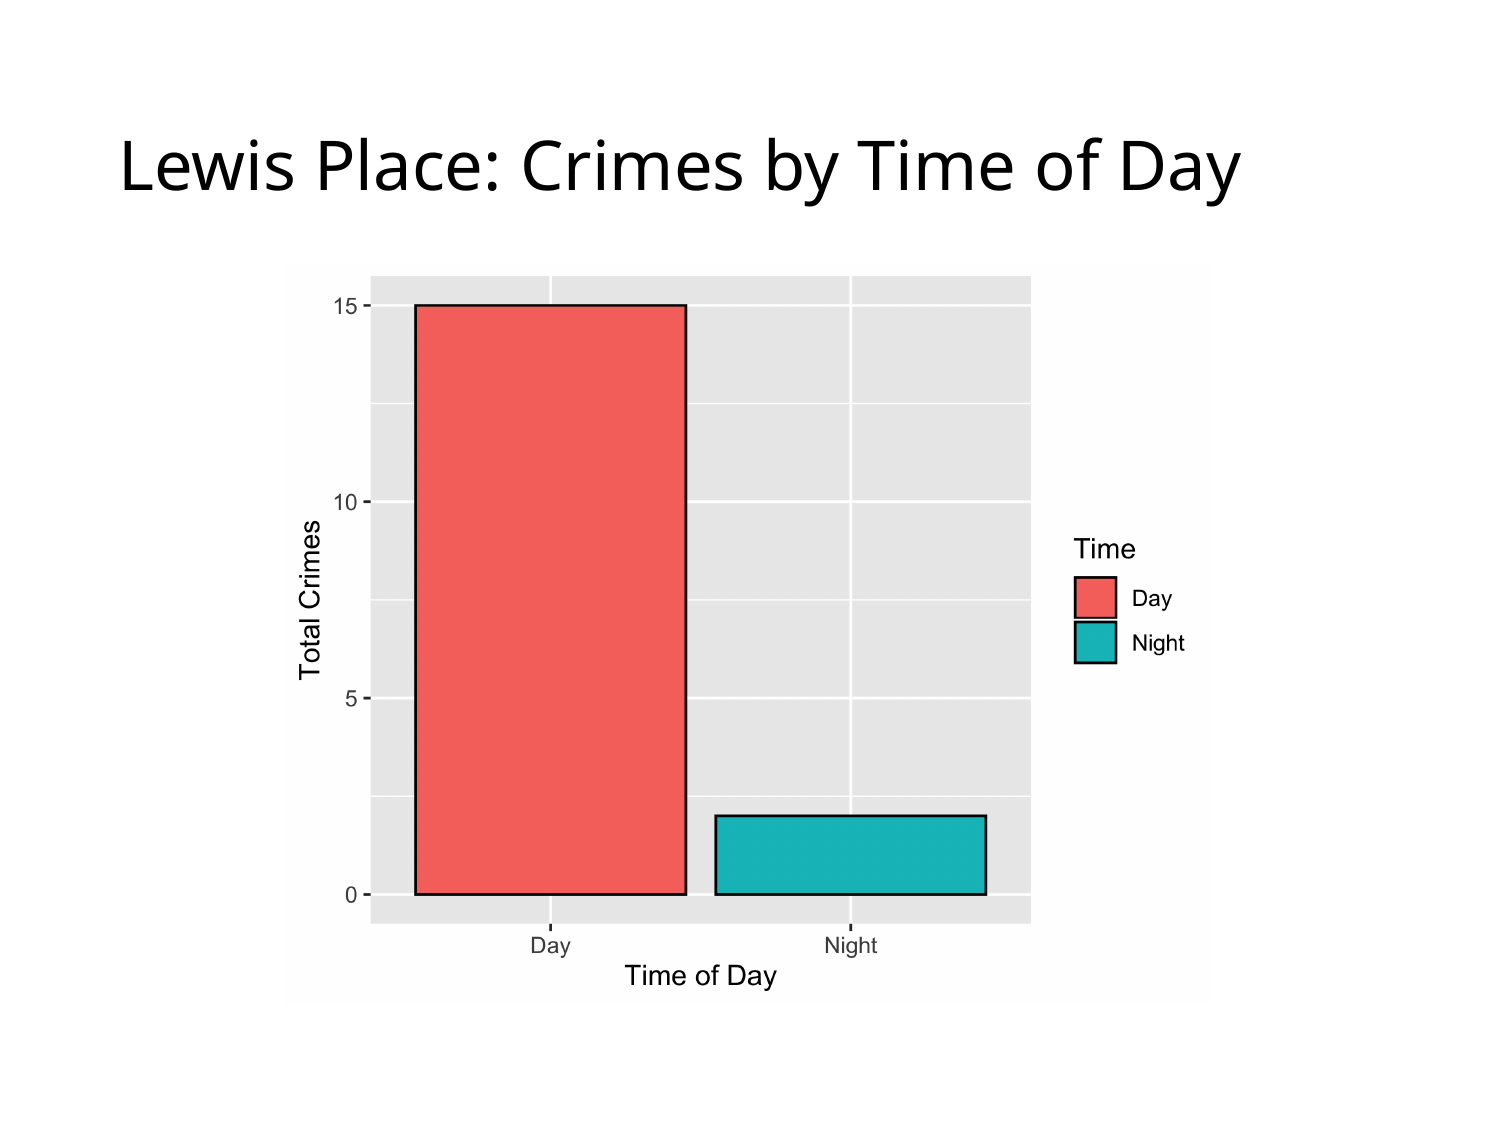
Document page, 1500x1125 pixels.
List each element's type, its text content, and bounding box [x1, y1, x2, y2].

picture [285, 262, 1213, 1005]
title Lewis Place: Crimes by Time of Day [103, 59, 1397, 278]
